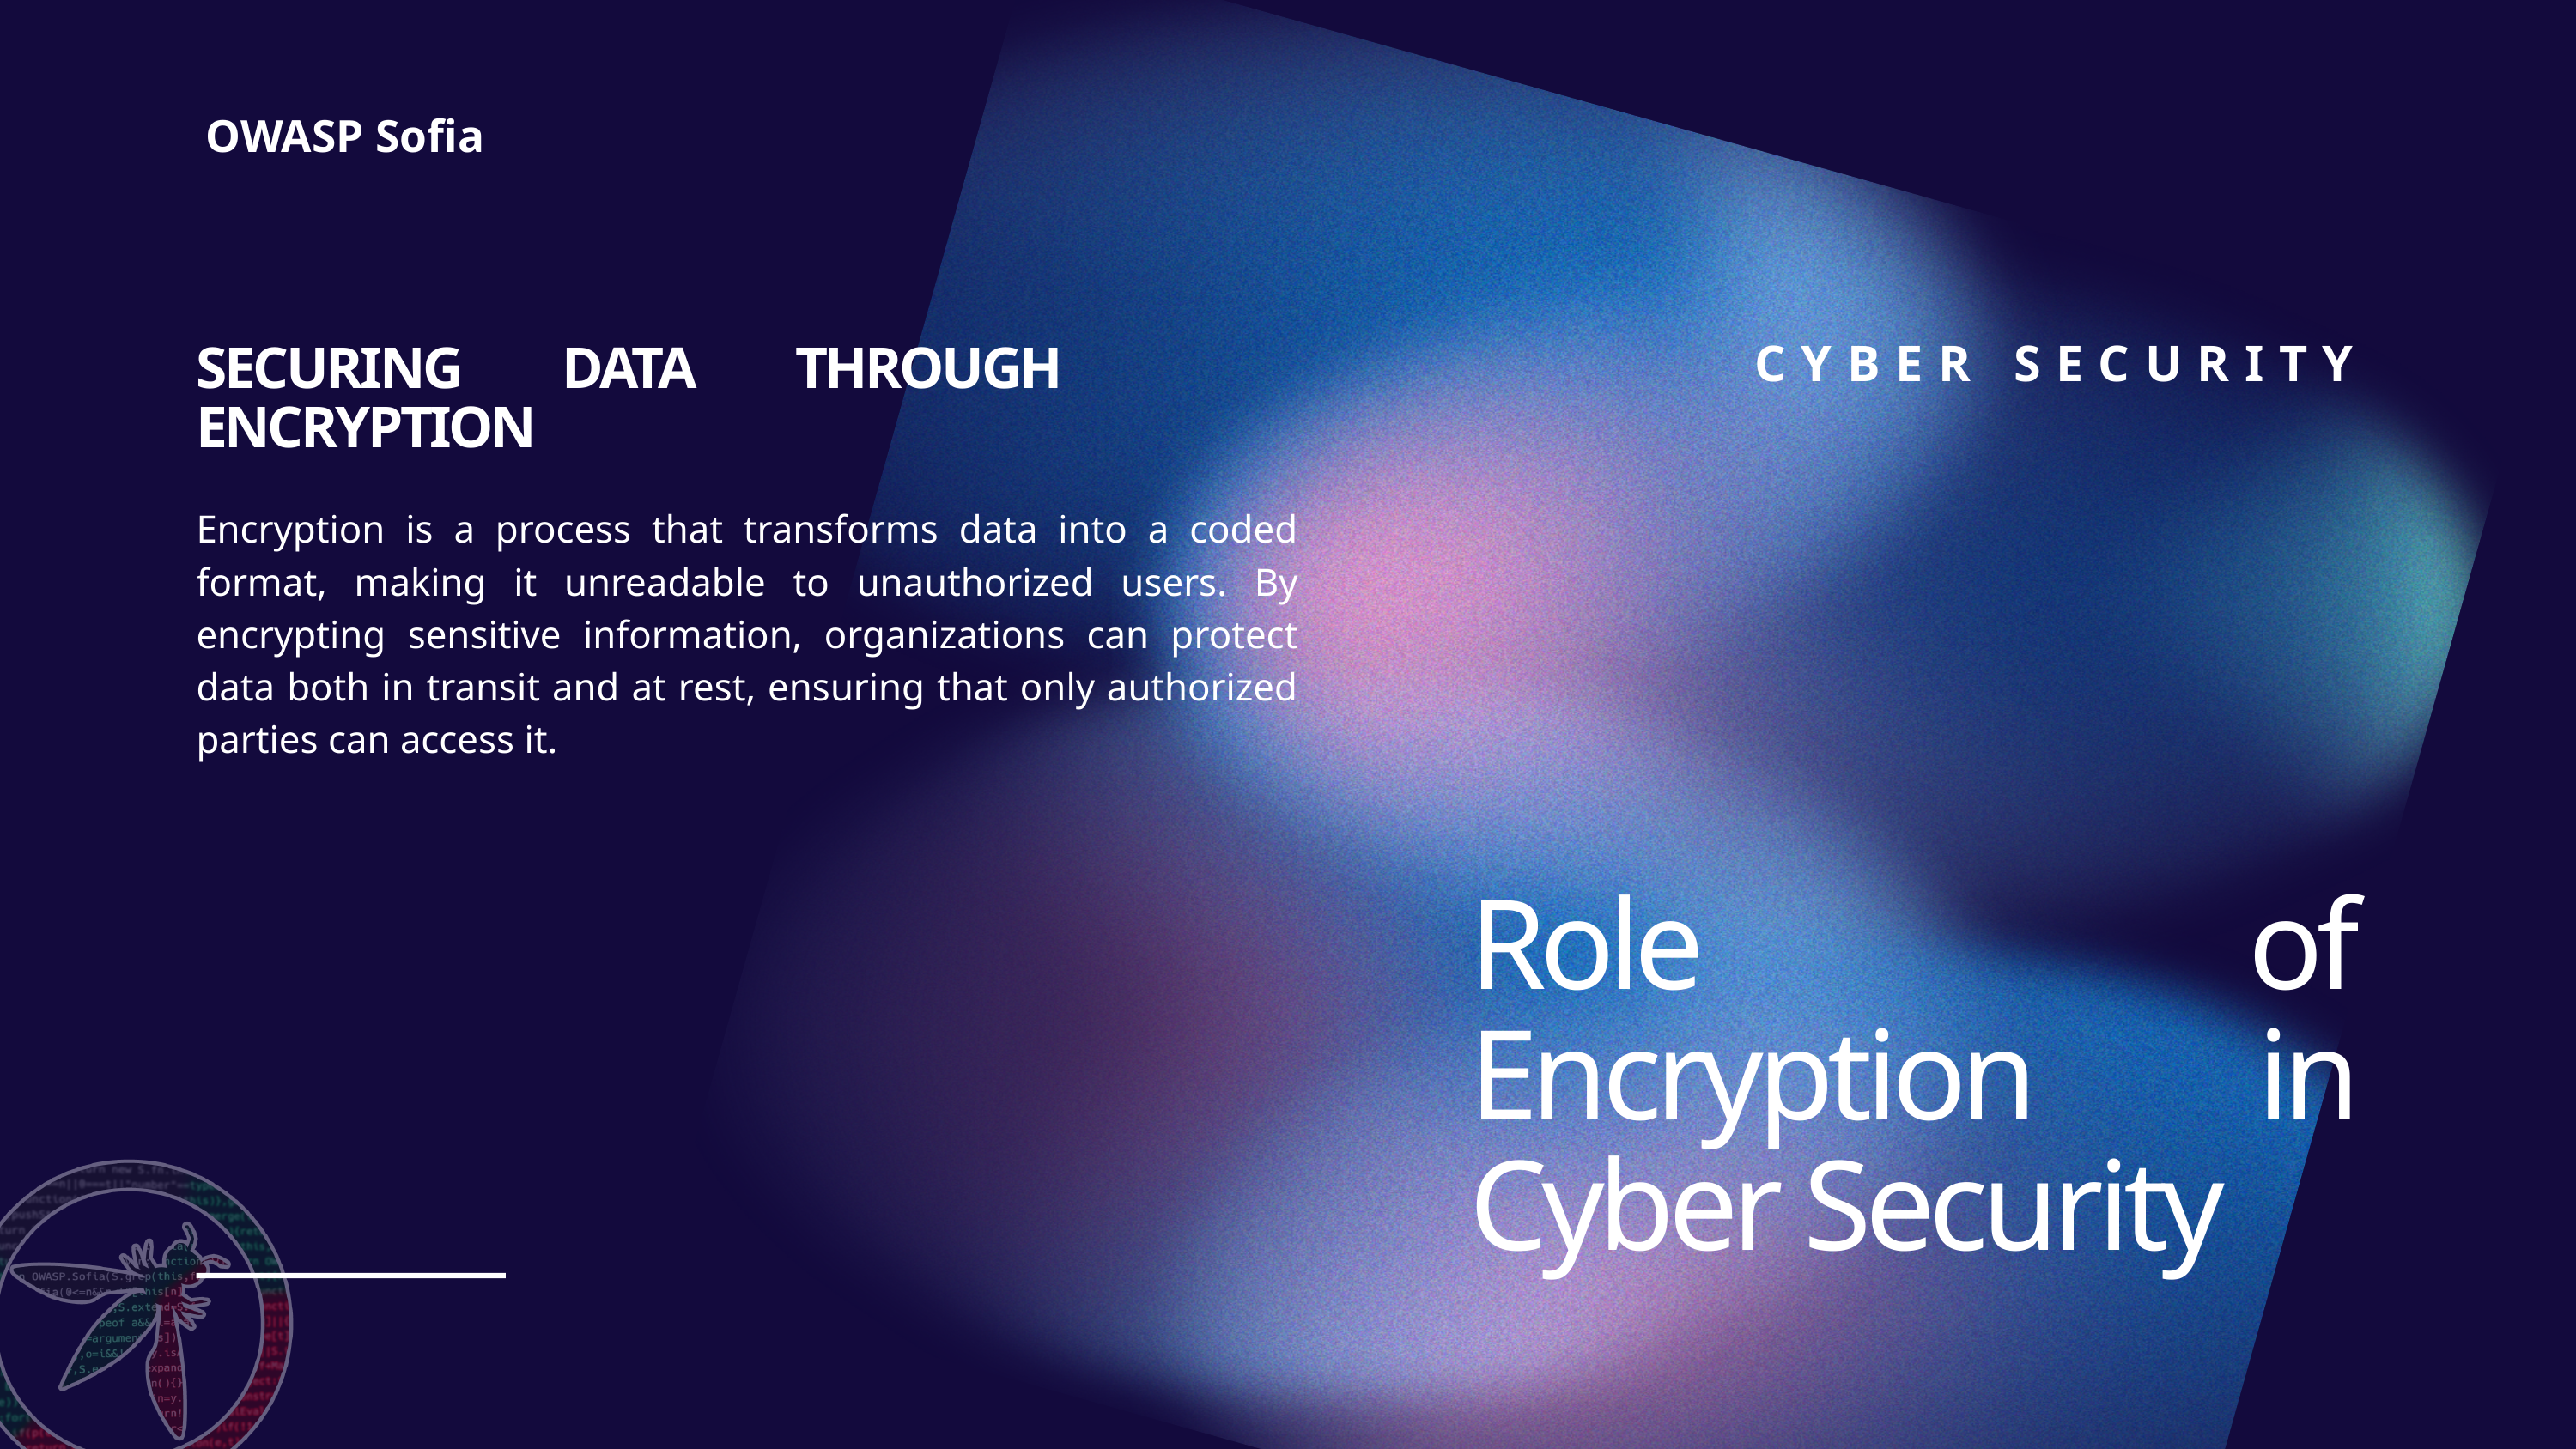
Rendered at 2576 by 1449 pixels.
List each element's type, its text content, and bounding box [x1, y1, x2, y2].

text_box OWASP Sofia [205, 100, 662, 162]
text_box Role of Encryption in Cyber Security [1469, 883, 2354, 1276]
text_box CYBER SECURITY [1460, 339, 2354, 391]
picture [0, 1149, 303, 1449]
text_box SECURING DATA THROUGH ENCRYPTION [196, 340, 1060, 460]
text_box [656, 0, 2530, 1449]
text_box Encryption is a process that transforms data into a coded format, making it unreadable to unauthorized users. By encrypting sensitive information, organizations can protect data both in transit and at rest, ensuring that only authorized parties can access it. [196, 498, 1299, 761]
